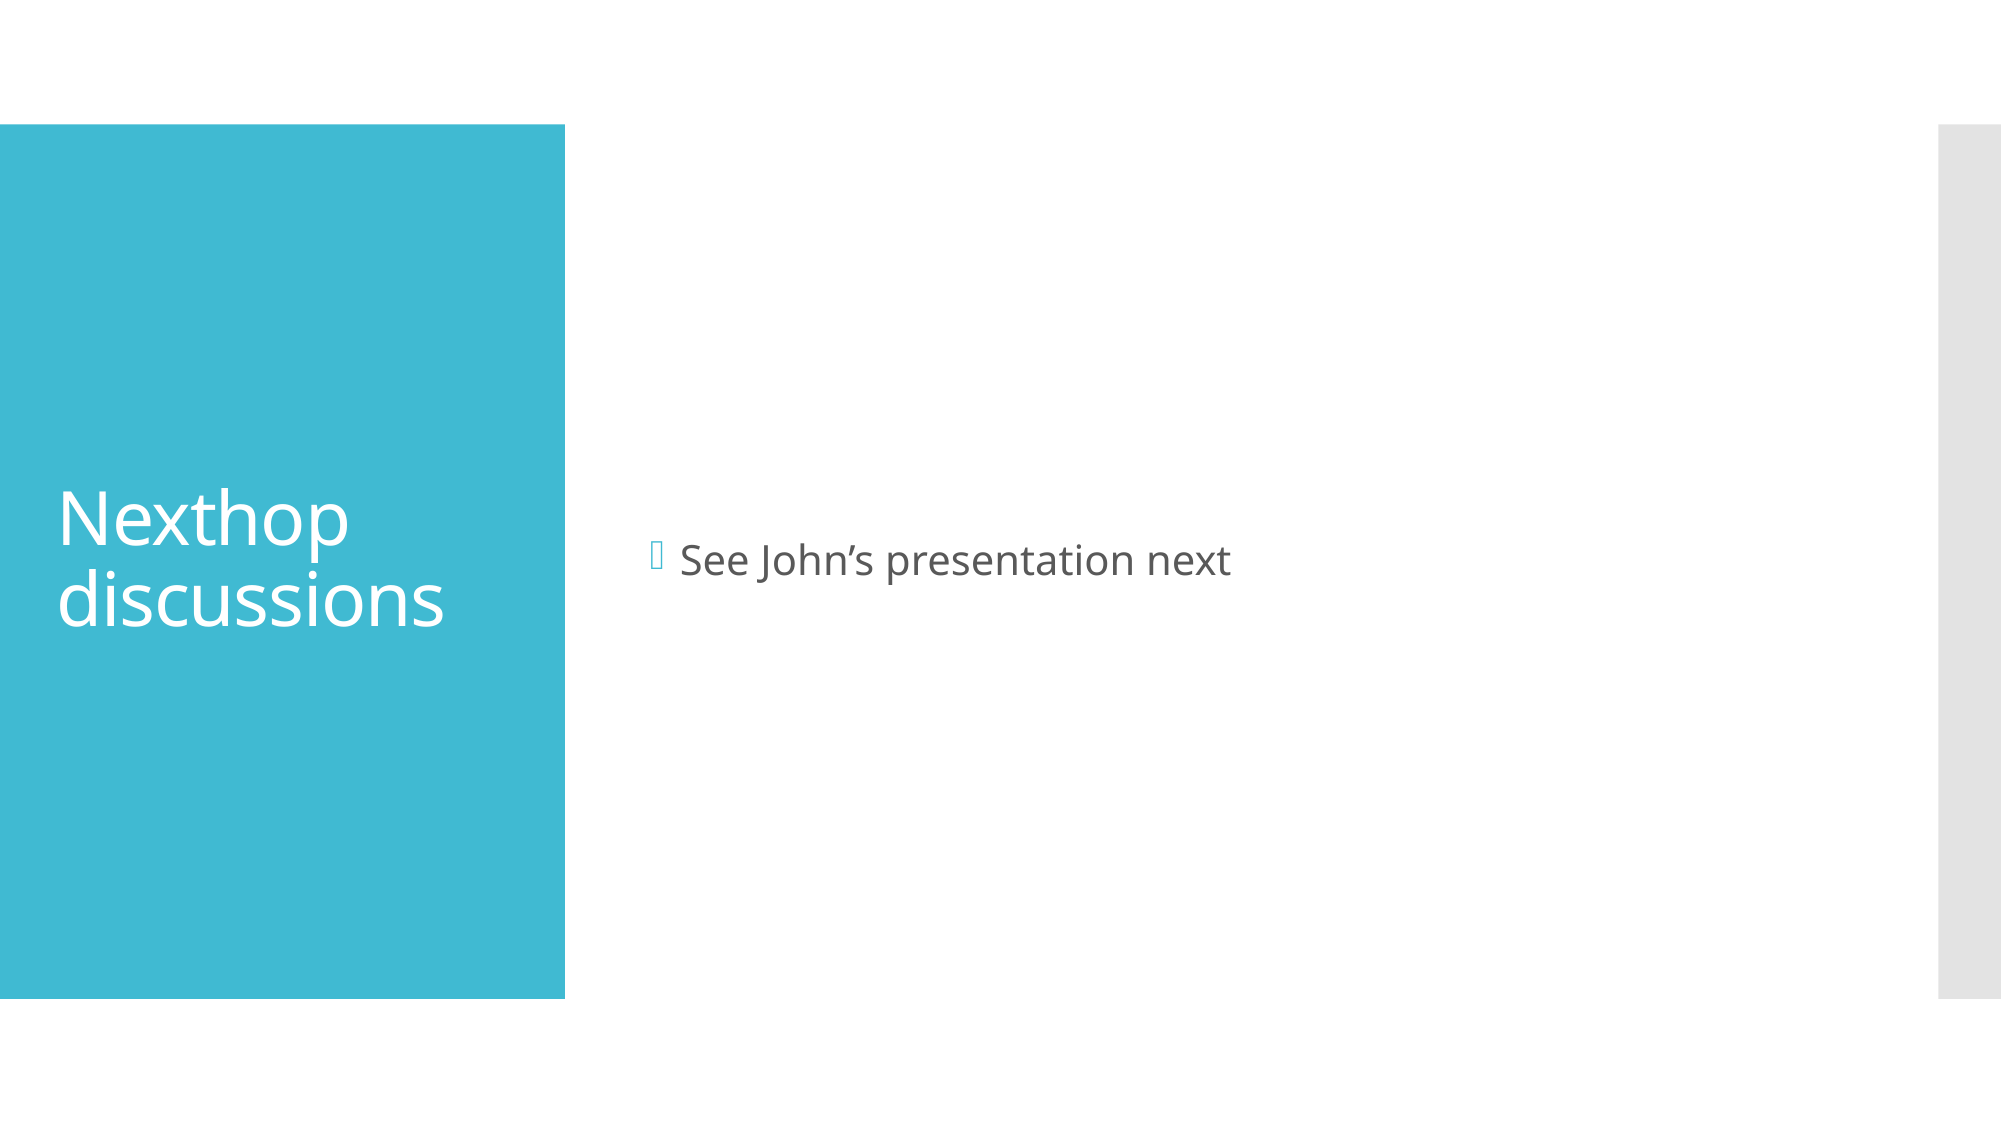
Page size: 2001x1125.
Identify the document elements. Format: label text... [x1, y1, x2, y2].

list See John’s presentation next [634, 141, 1835, 982]
title Nexthop discussions [41, 184, 525, 940]
